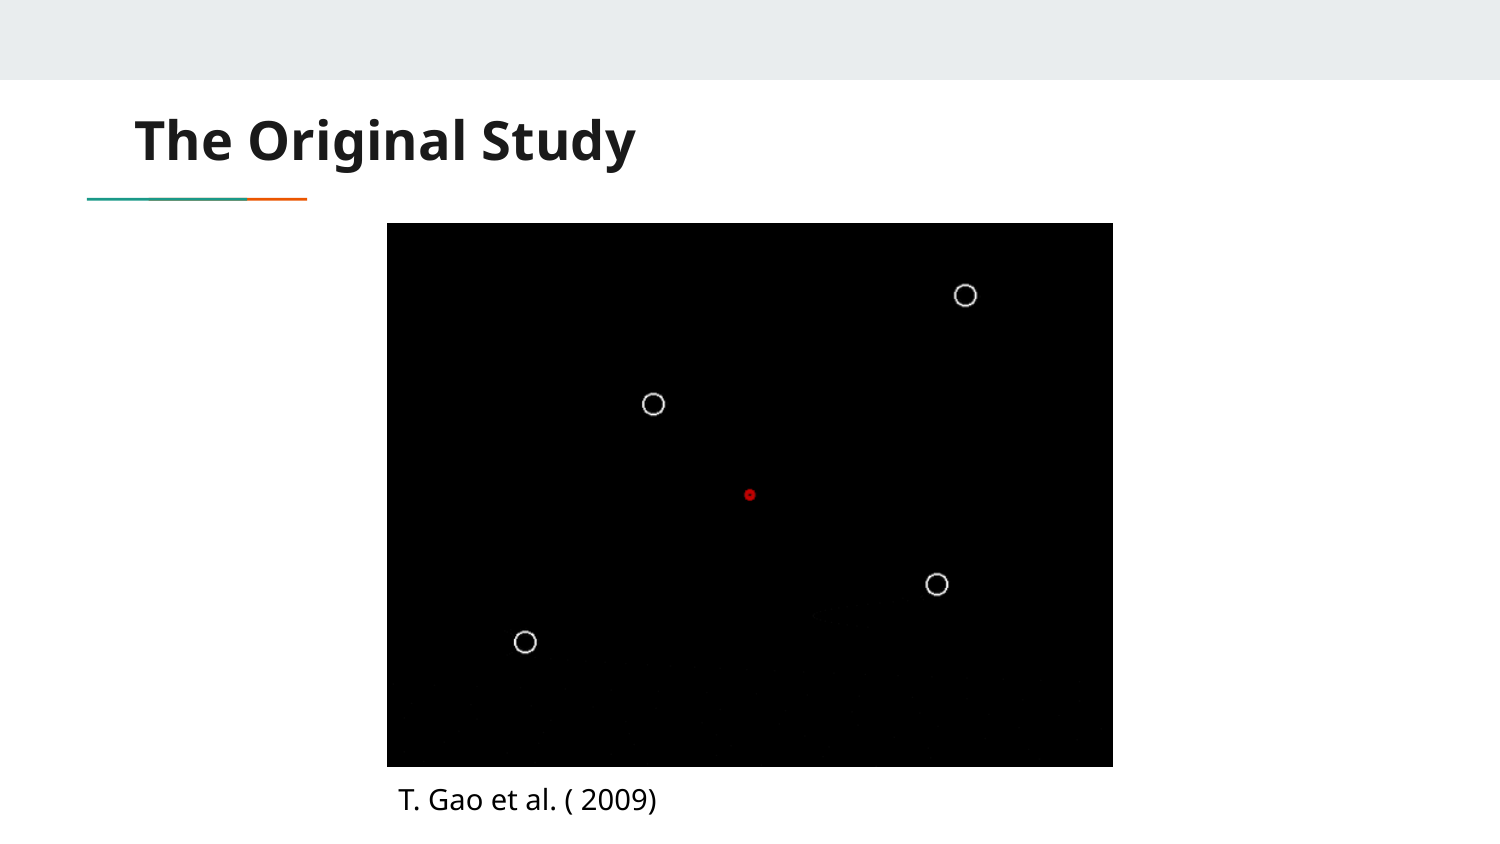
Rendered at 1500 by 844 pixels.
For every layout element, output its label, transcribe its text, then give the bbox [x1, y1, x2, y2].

picture [387, 223, 1113, 768]
text_box T. Gao et al. ( 2009) [383, 771, 673, 808]
title The Original Study [119, 91, 1381, 180]
